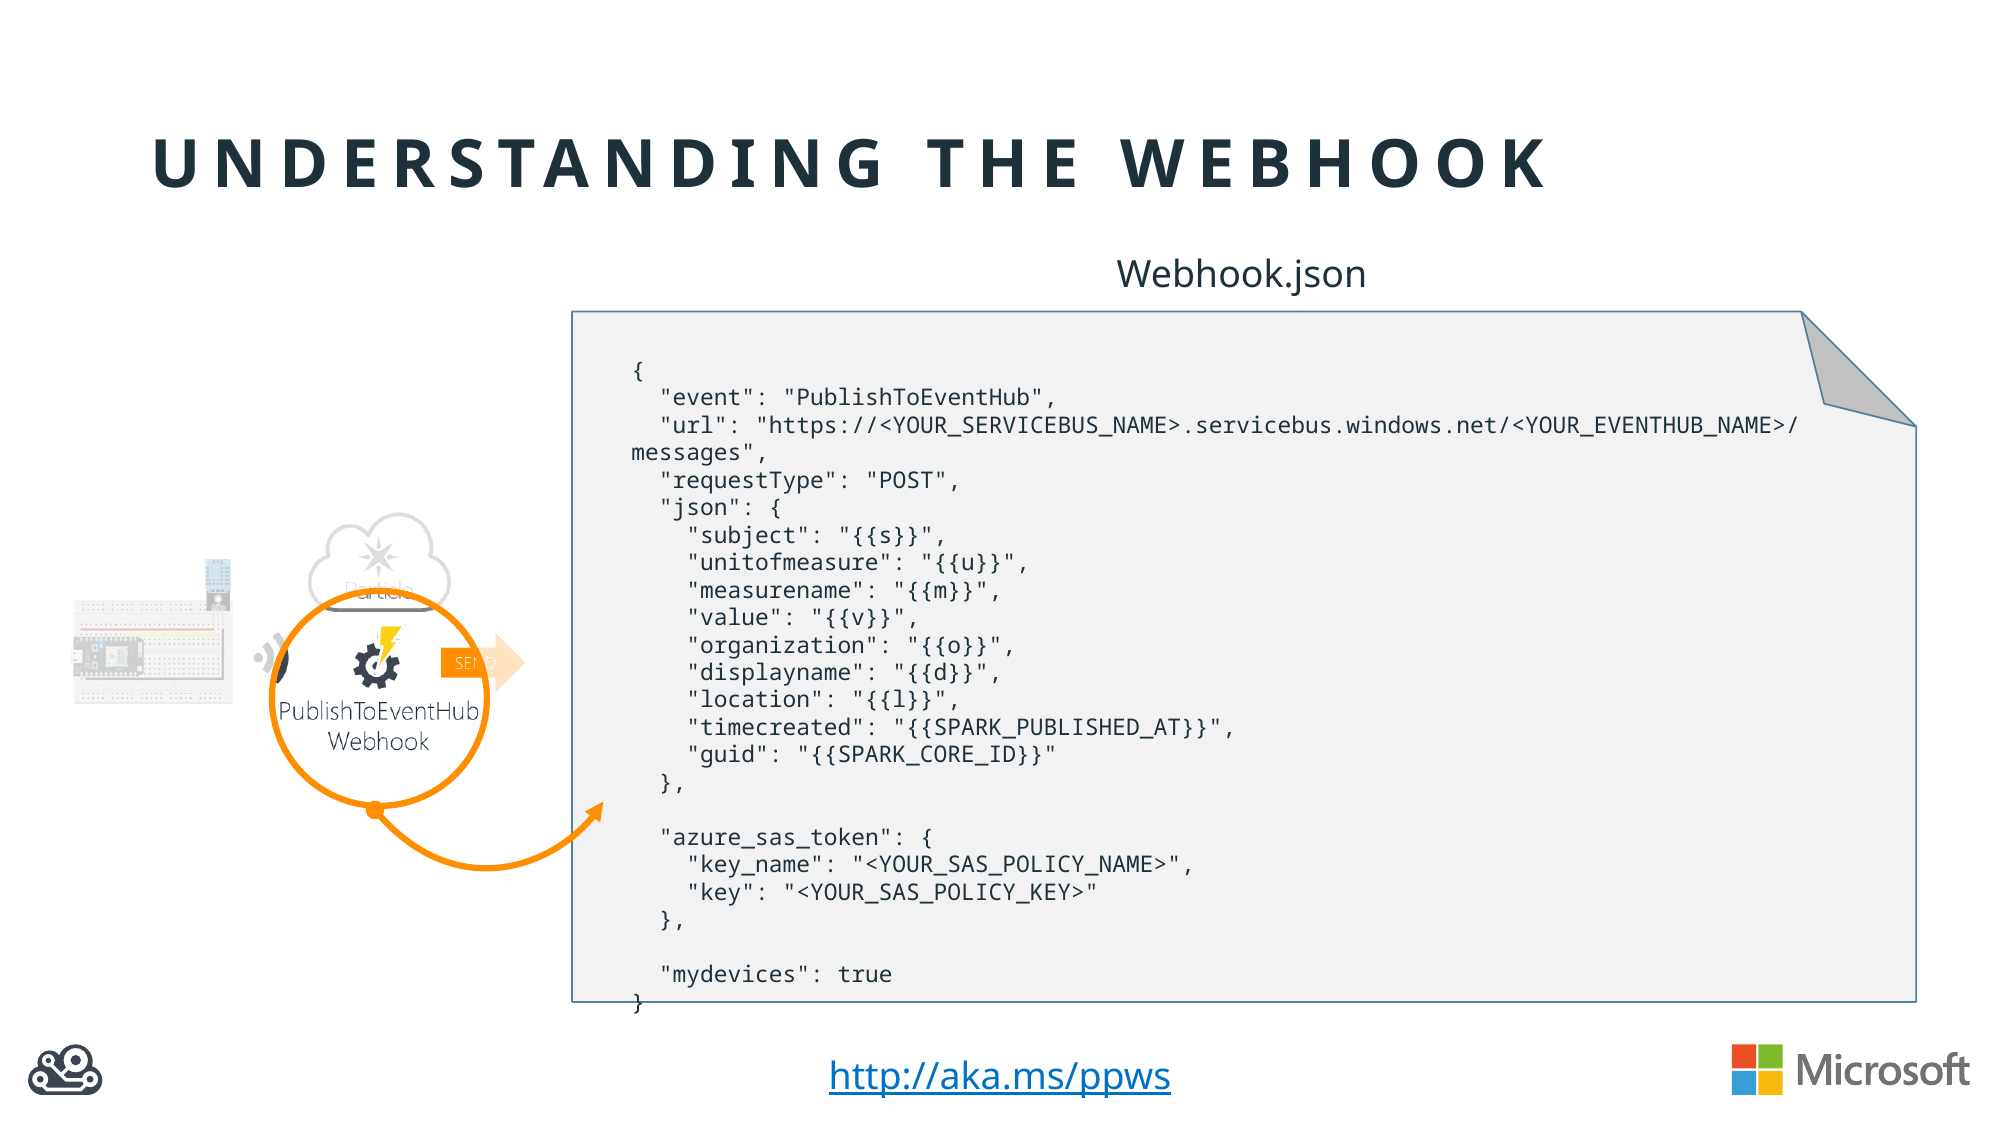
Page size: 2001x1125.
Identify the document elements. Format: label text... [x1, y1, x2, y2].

title Understanding the webhook [135, 57, 1860, 242]
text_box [32, 242, 1917, 1003]
